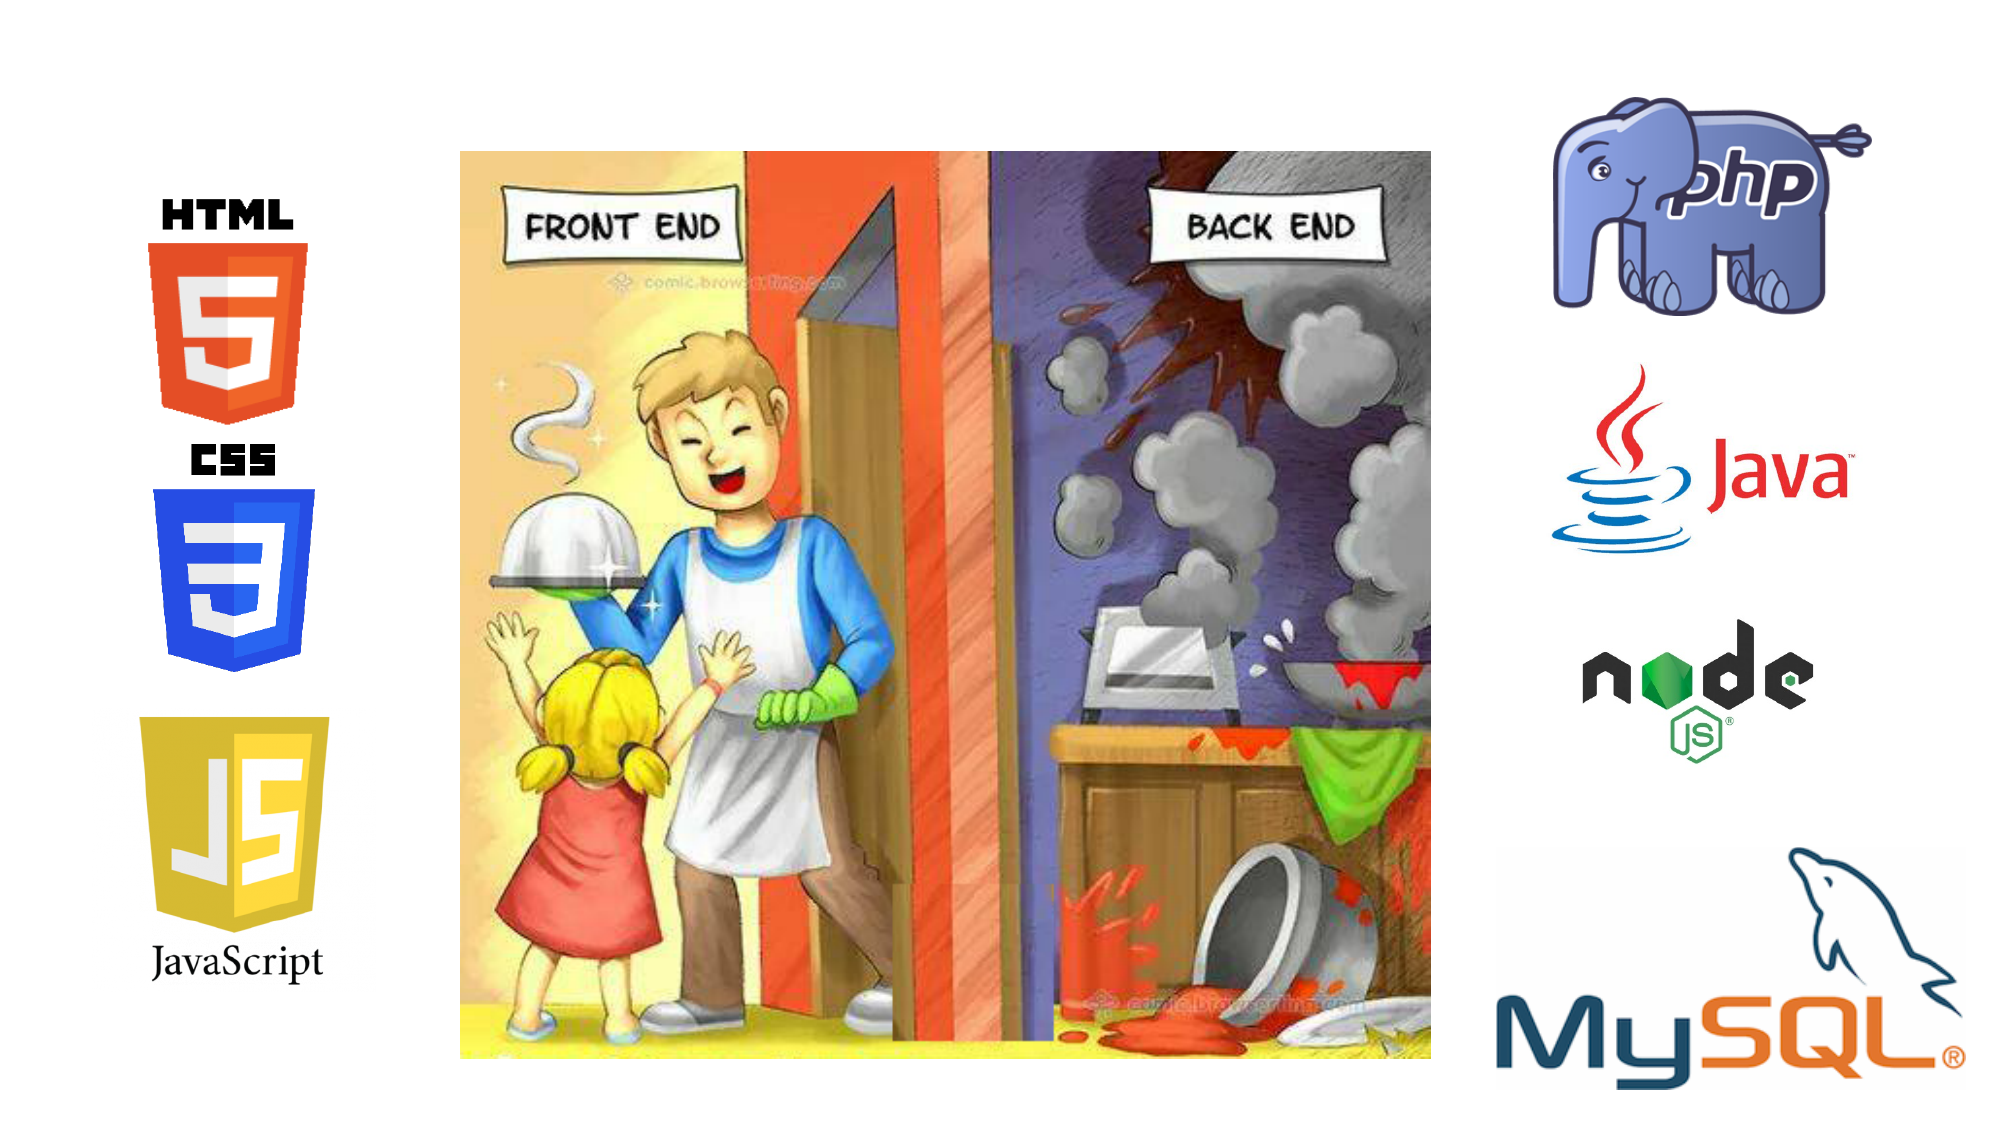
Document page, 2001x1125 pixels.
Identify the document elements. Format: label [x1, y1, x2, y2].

picture [65, 180, 391, 672]
picture [460, 151, 1431, 1059]
picture [1552, 604, 1842, 778]
picture [92, 708, 376, 992]
picture [1552, 97, 1872, 316]
picture [1496, 847, 1966, 1090]
picture [1531, 362, 1893, 559]
